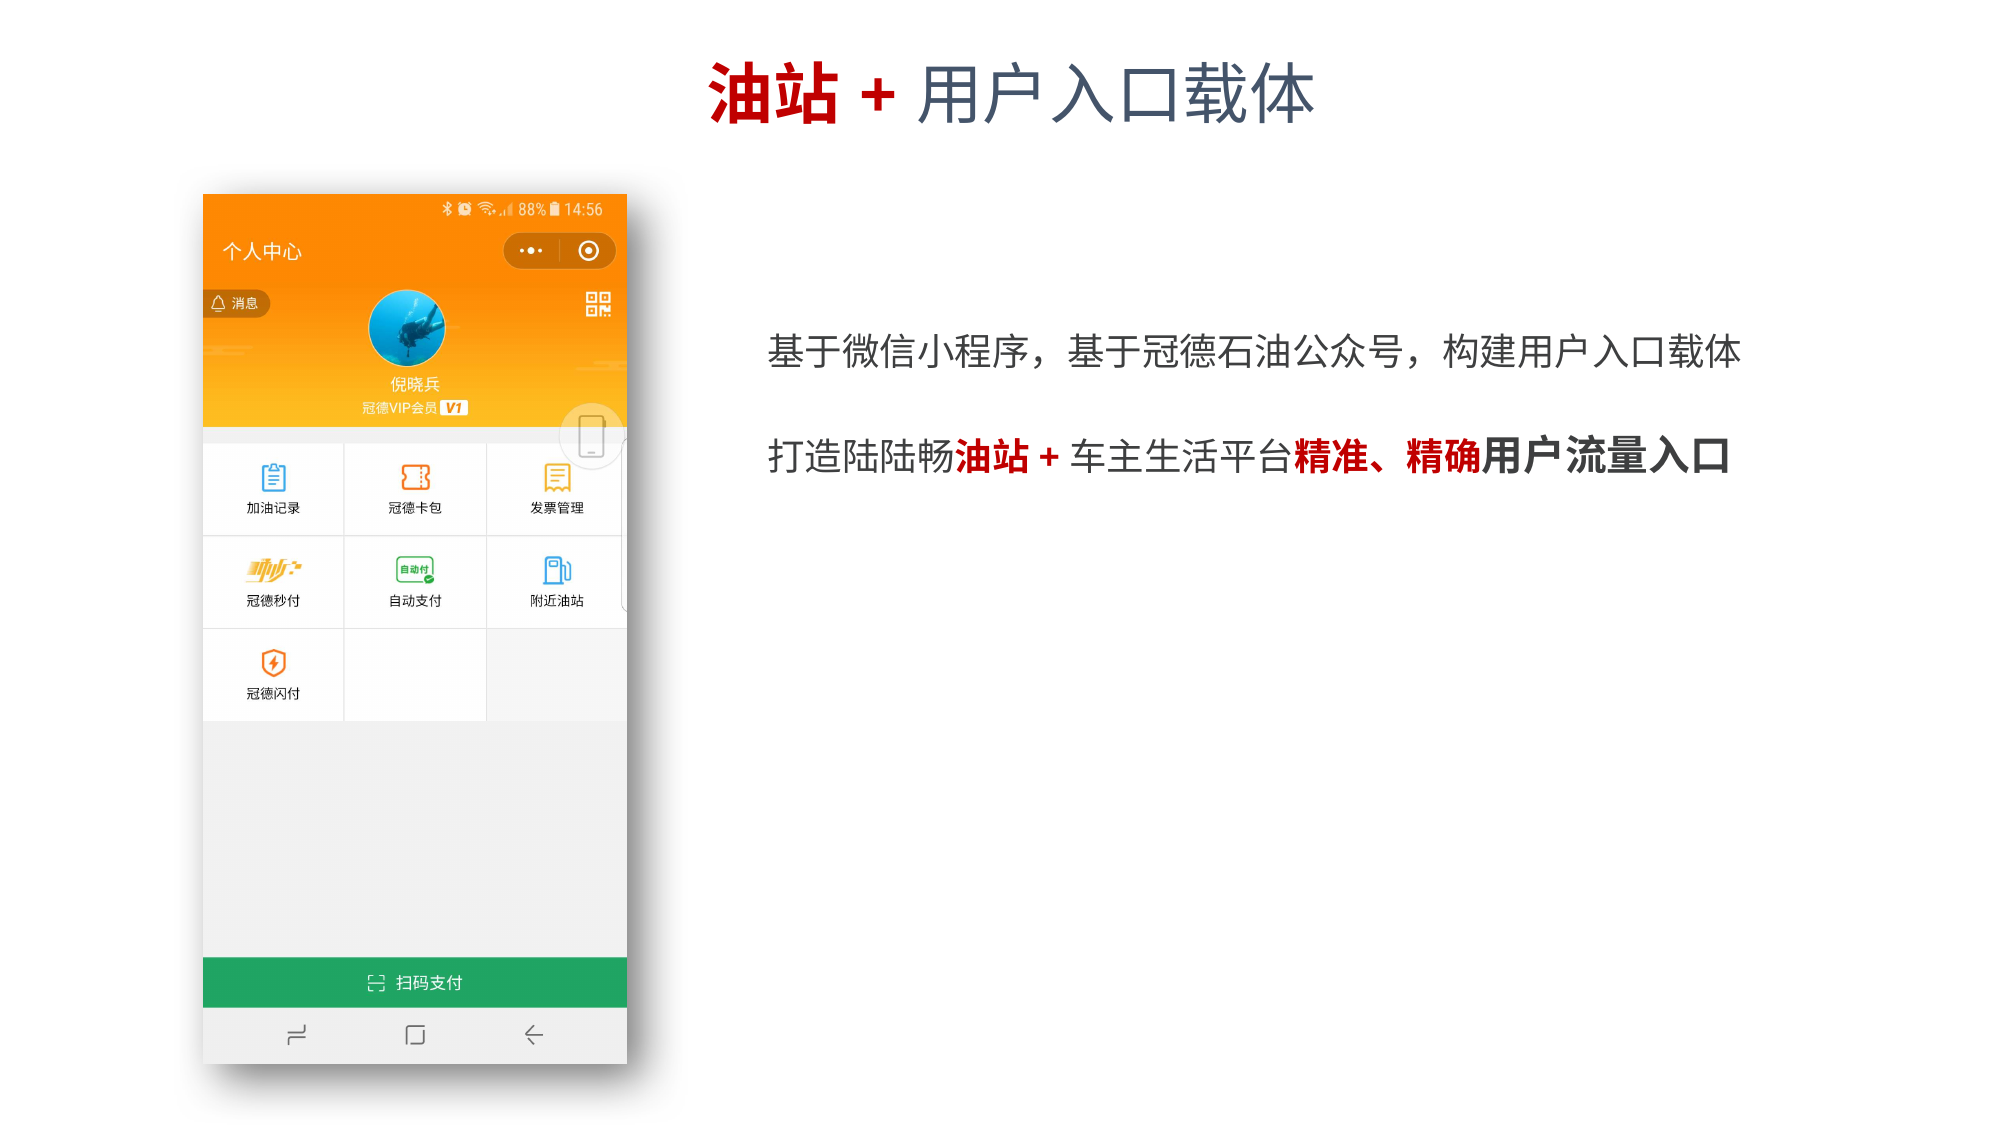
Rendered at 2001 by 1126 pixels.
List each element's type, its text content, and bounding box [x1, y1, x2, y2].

text_box 基于微信小程序，基于冠德石油公众号，构建用户入口载体 打造陆陆畅油站+车主生活平台精准、精确用户流量入口 [752, 297, 1797, 487]
picture [203, 194, 627, 1064]
text_box 油站+用户入口载体 [148, 28, 1875, 144]
